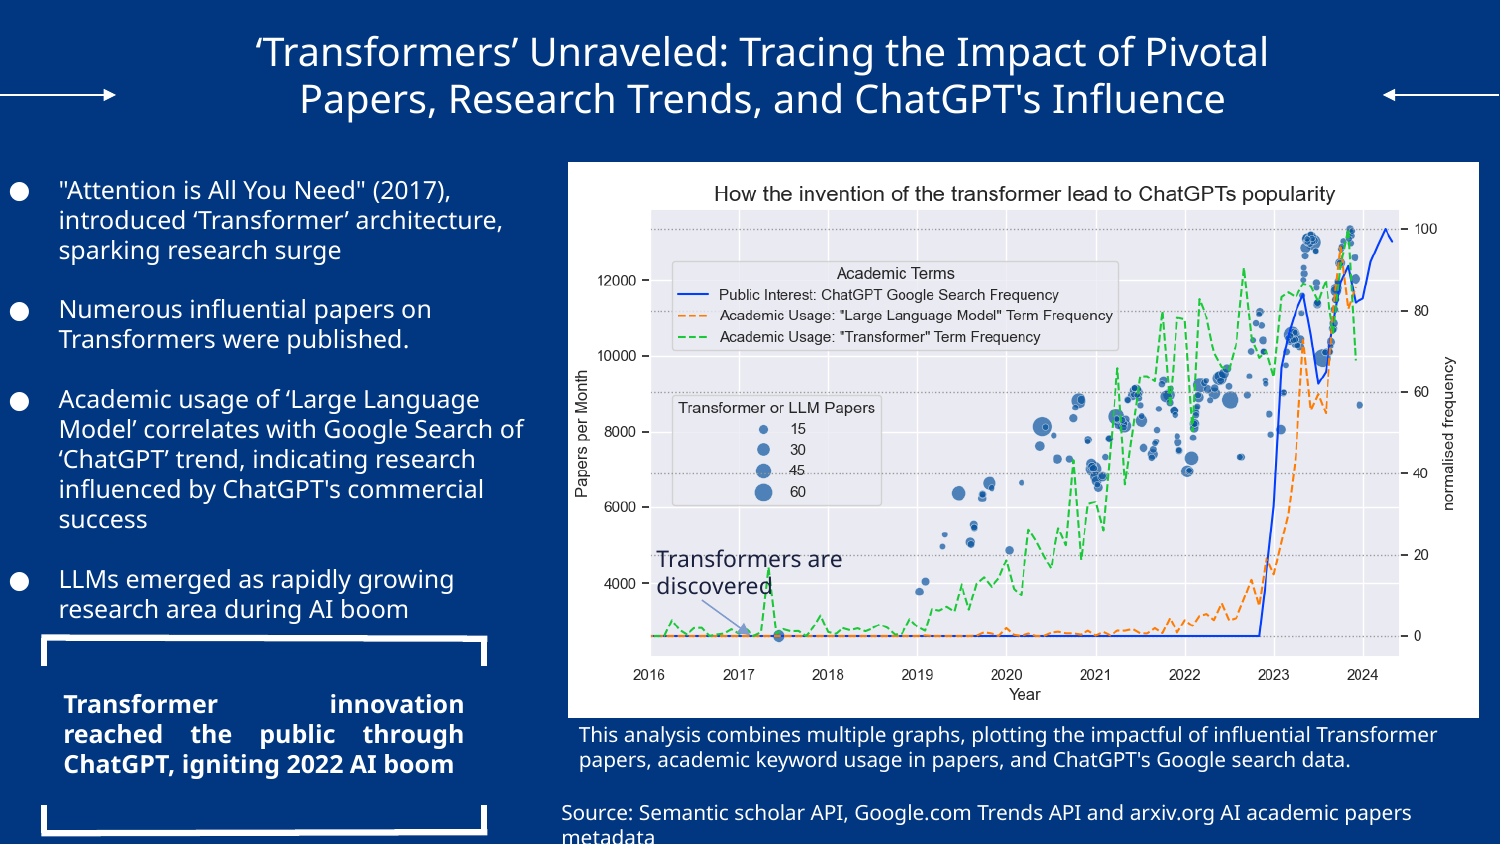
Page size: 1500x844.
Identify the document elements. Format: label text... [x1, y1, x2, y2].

text_box Transformer innovation reached the public through ChatGPT, igniting 2022 AI boom [48, 675, 481, 803]
text_box "Attention is All You Need" (2017), introduced ‘Transformer’ architecture, sparking research surge Numerous influential papers on Transformers were published. Academic usage of ‘Large Language Model’ correlates with Google Search of ‘ChatGPT’ trend, indicating research influenced by ChatGPT's commercial success LLMs emerged as rapidly growing research area during AI boom [0, 159, 574, 639]
text_box Source: Semantic scholar API, Google.com Trends API and arxiv.org AI academic papers metadata [546, 784, 1500, 844]
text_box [41, 804, 488, 834]
picture [567, 162, 1480, 718]
text_box ‘Transformers’ Unraveled: Tracing the Impact of Pivotal Papers, Research Trends, and ChatGPT's Influence [191, 11, 1335, 137]
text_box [41, 637, 488, 667]
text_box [701, 599, 751, 636]
text_box This analysis combines multiple graphs, plotting the impactful of influential Transformer papers, academic keyword usage in papers, and ChatGPT's Google search data. [564, 724, 1475, 787]
